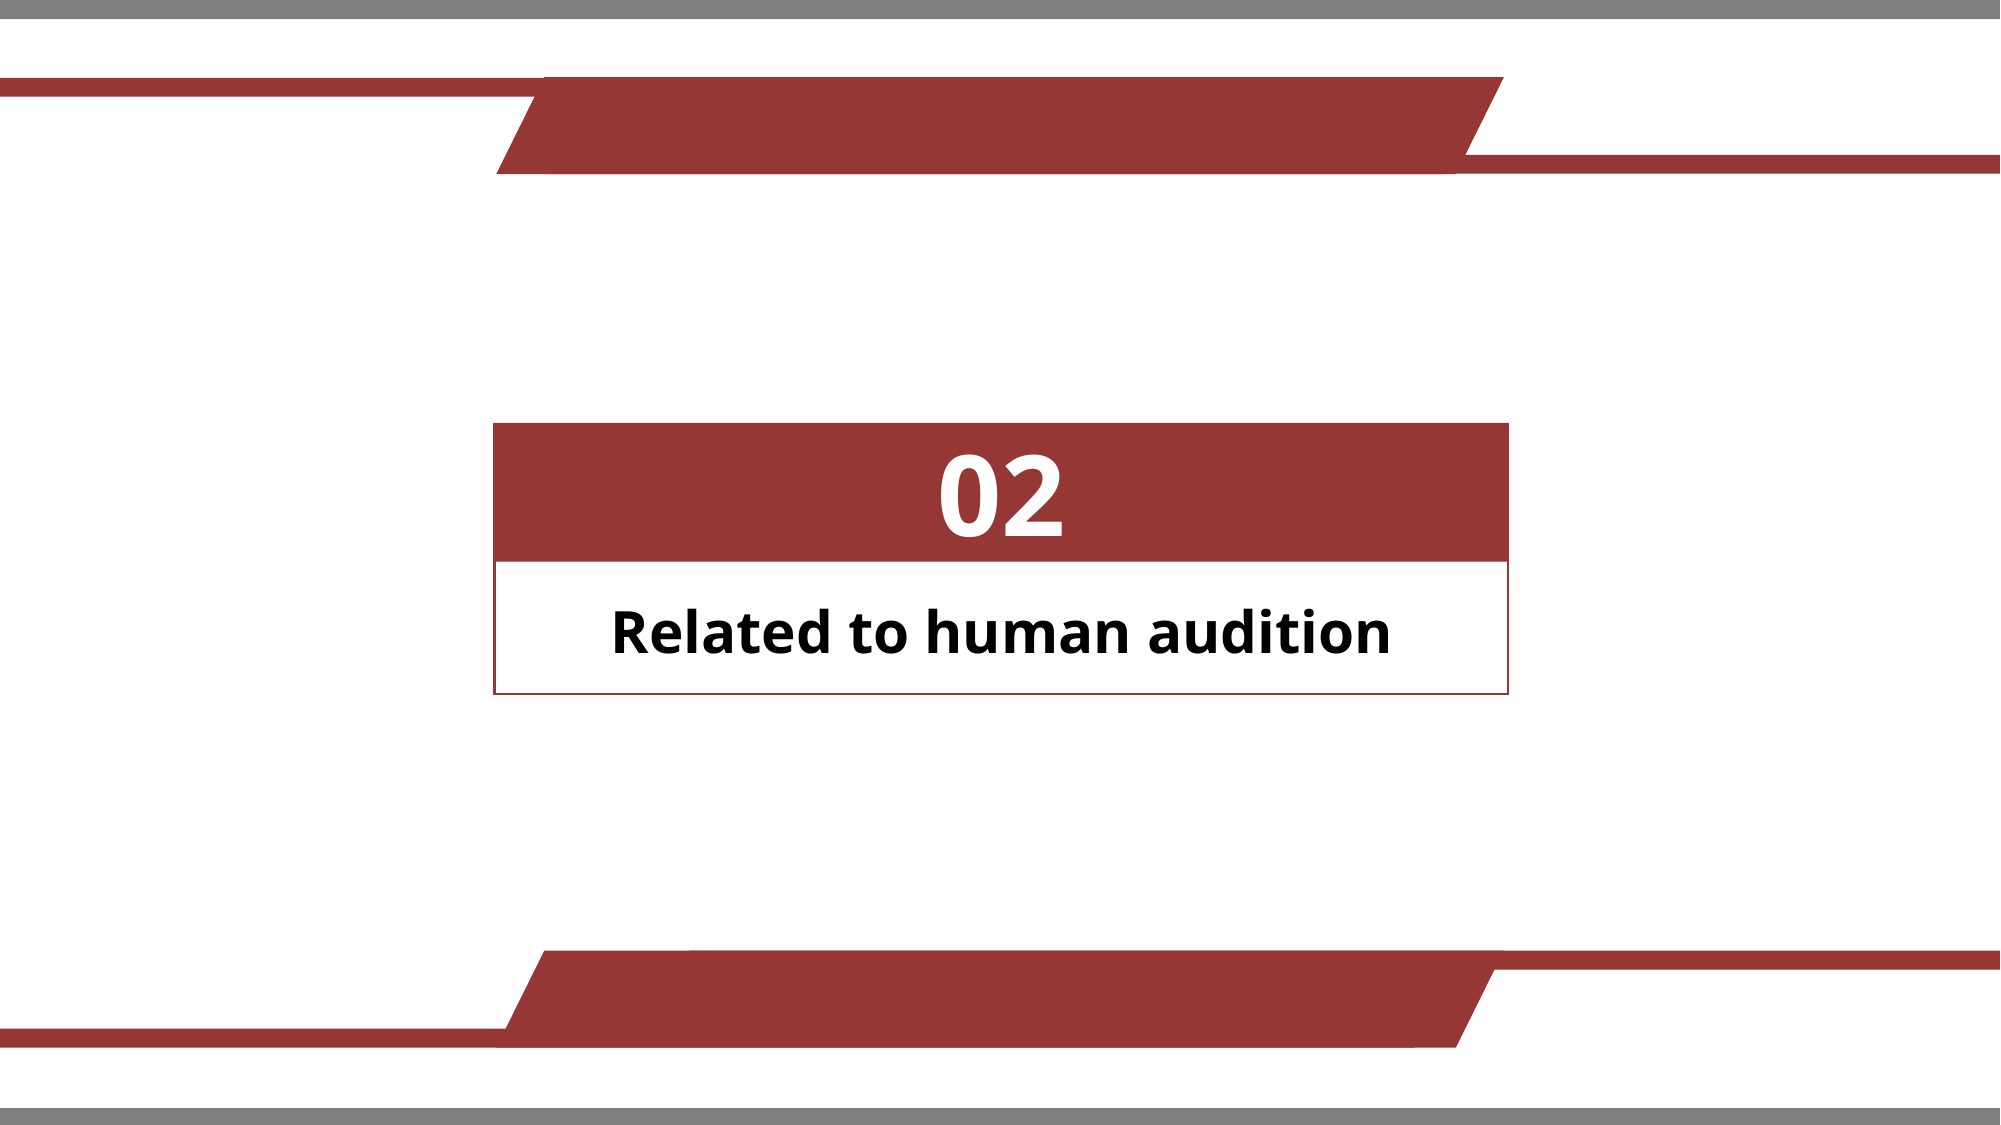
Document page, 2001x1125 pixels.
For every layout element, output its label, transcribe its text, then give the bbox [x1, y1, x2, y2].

text_box [0, 1107, 2000, 1125]
text_box 02 [595, 416, 1408, 567]
text_box [494, 949, 1506, 1049]
text_box [494, 76, 1506, 176]
text_box [1408, 422, 1509, 563]
text_box [0, 77, 542, 98]
text_box [0, 1028, 504, 1049]
text_box [584, 154, 2000, 175]
text_box [0, 0, 2000, 20]
text_box [493, 422, 595, 563]
text_box [689, 950, 2000, 971]
text_box [493, 563, 1509, 695]
